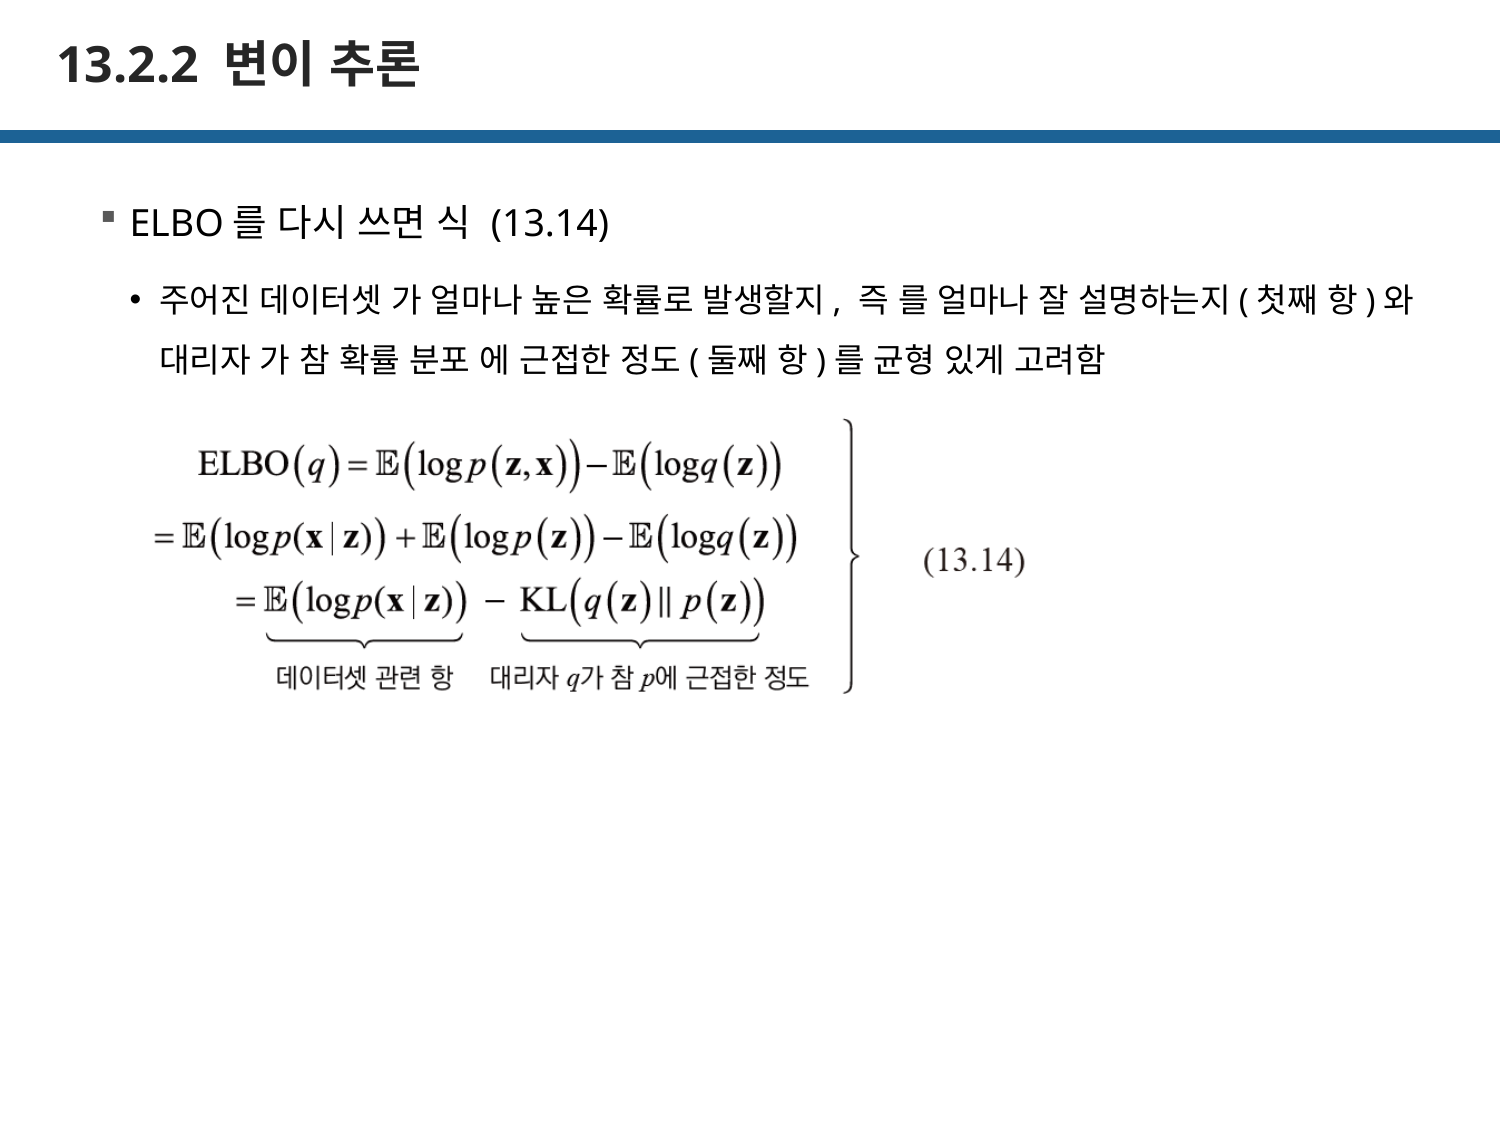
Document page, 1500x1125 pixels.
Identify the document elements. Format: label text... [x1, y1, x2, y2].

title 13.2.2 변이 추론 [41, 17, 1282, 108]
picture [147, 408, 1040, 704]
